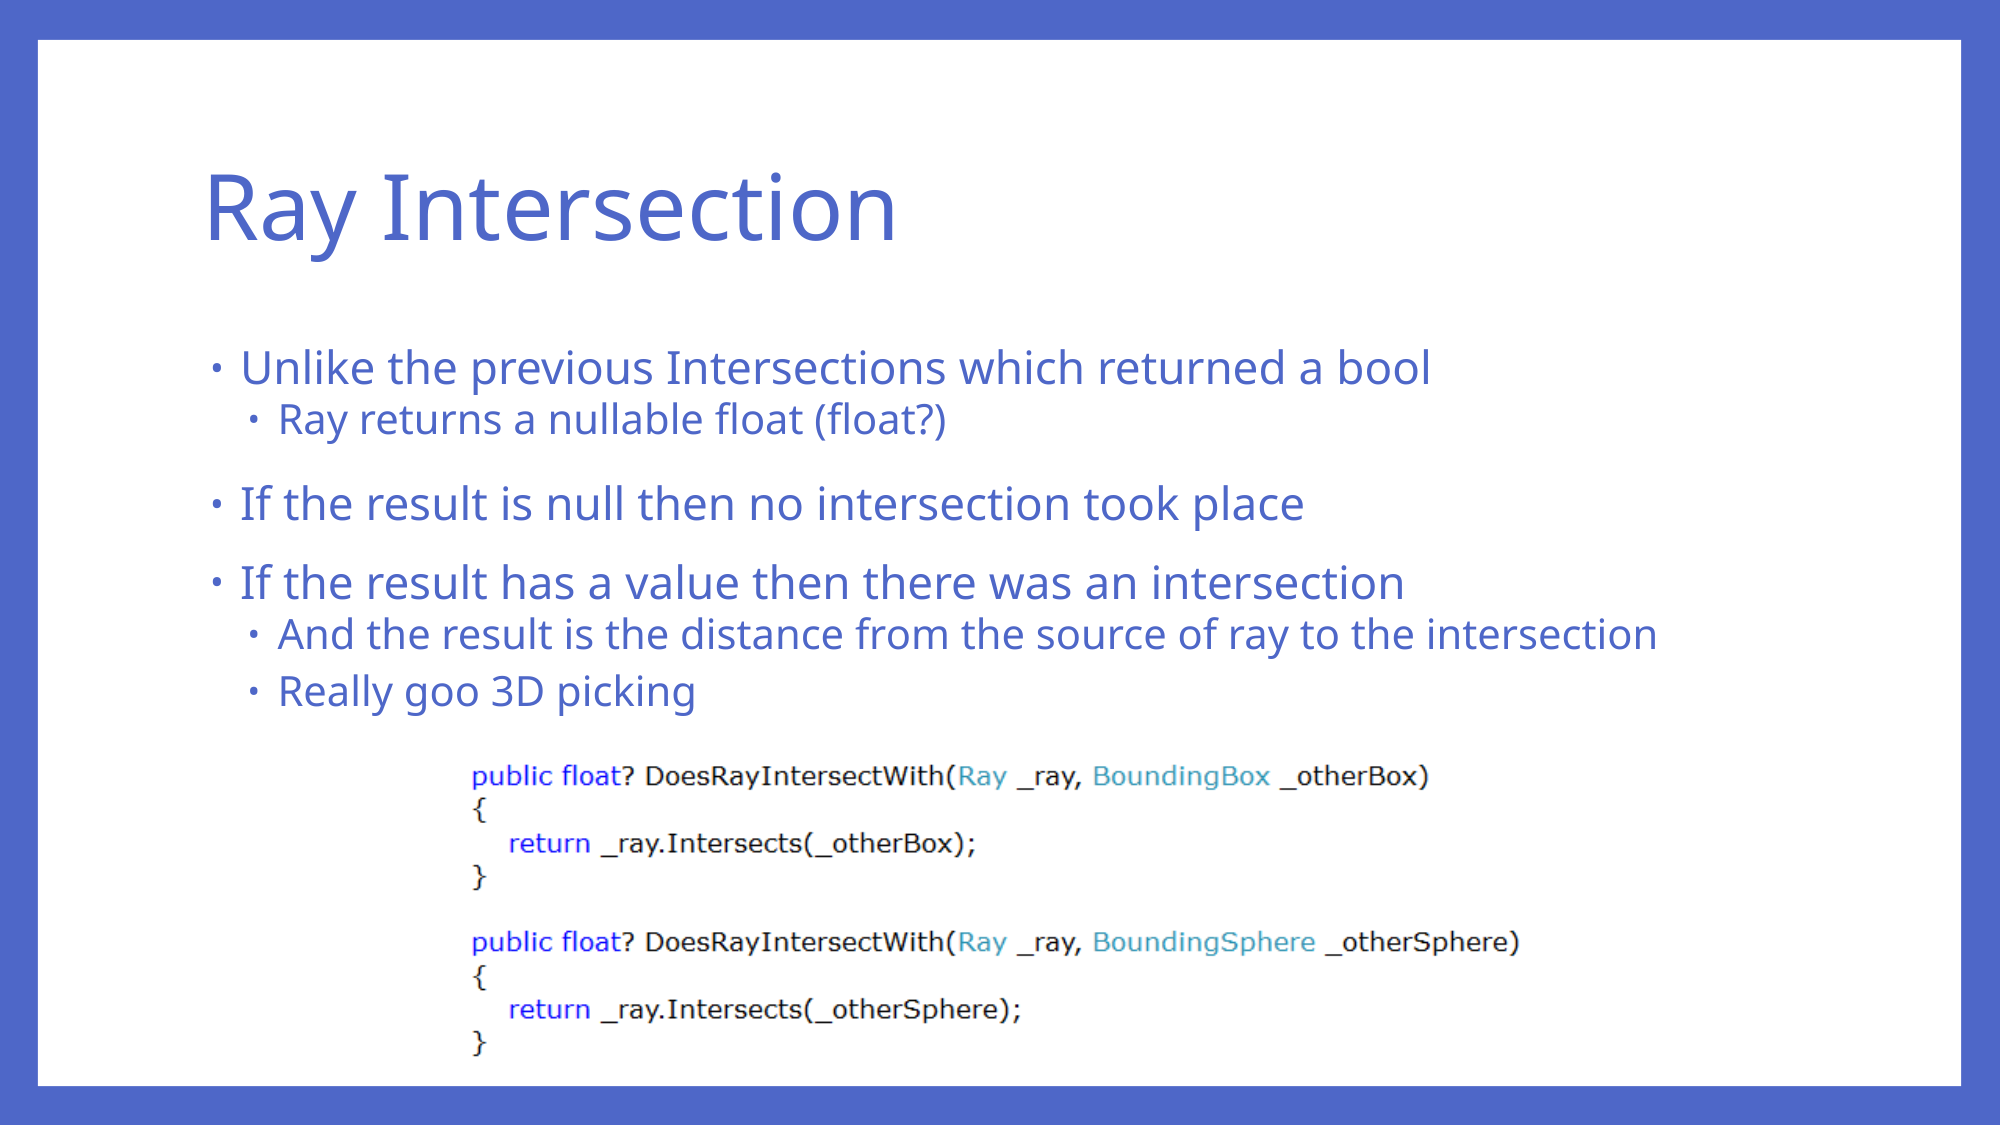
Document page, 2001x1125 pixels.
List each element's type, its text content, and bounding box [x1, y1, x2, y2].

title Ray Intersection [187, 99, 1808, 323]
picture [457, 739, 1538, 1072]
list Unlike the previous Intersections which returned a bool Ray returns a nullable float (float?) If the result is null then no intersection took place If the result has a value then there was an intersection And the result is the distance from the source of ray to the intersection Really goo 3D picking [187, 337, 1808, 726]
